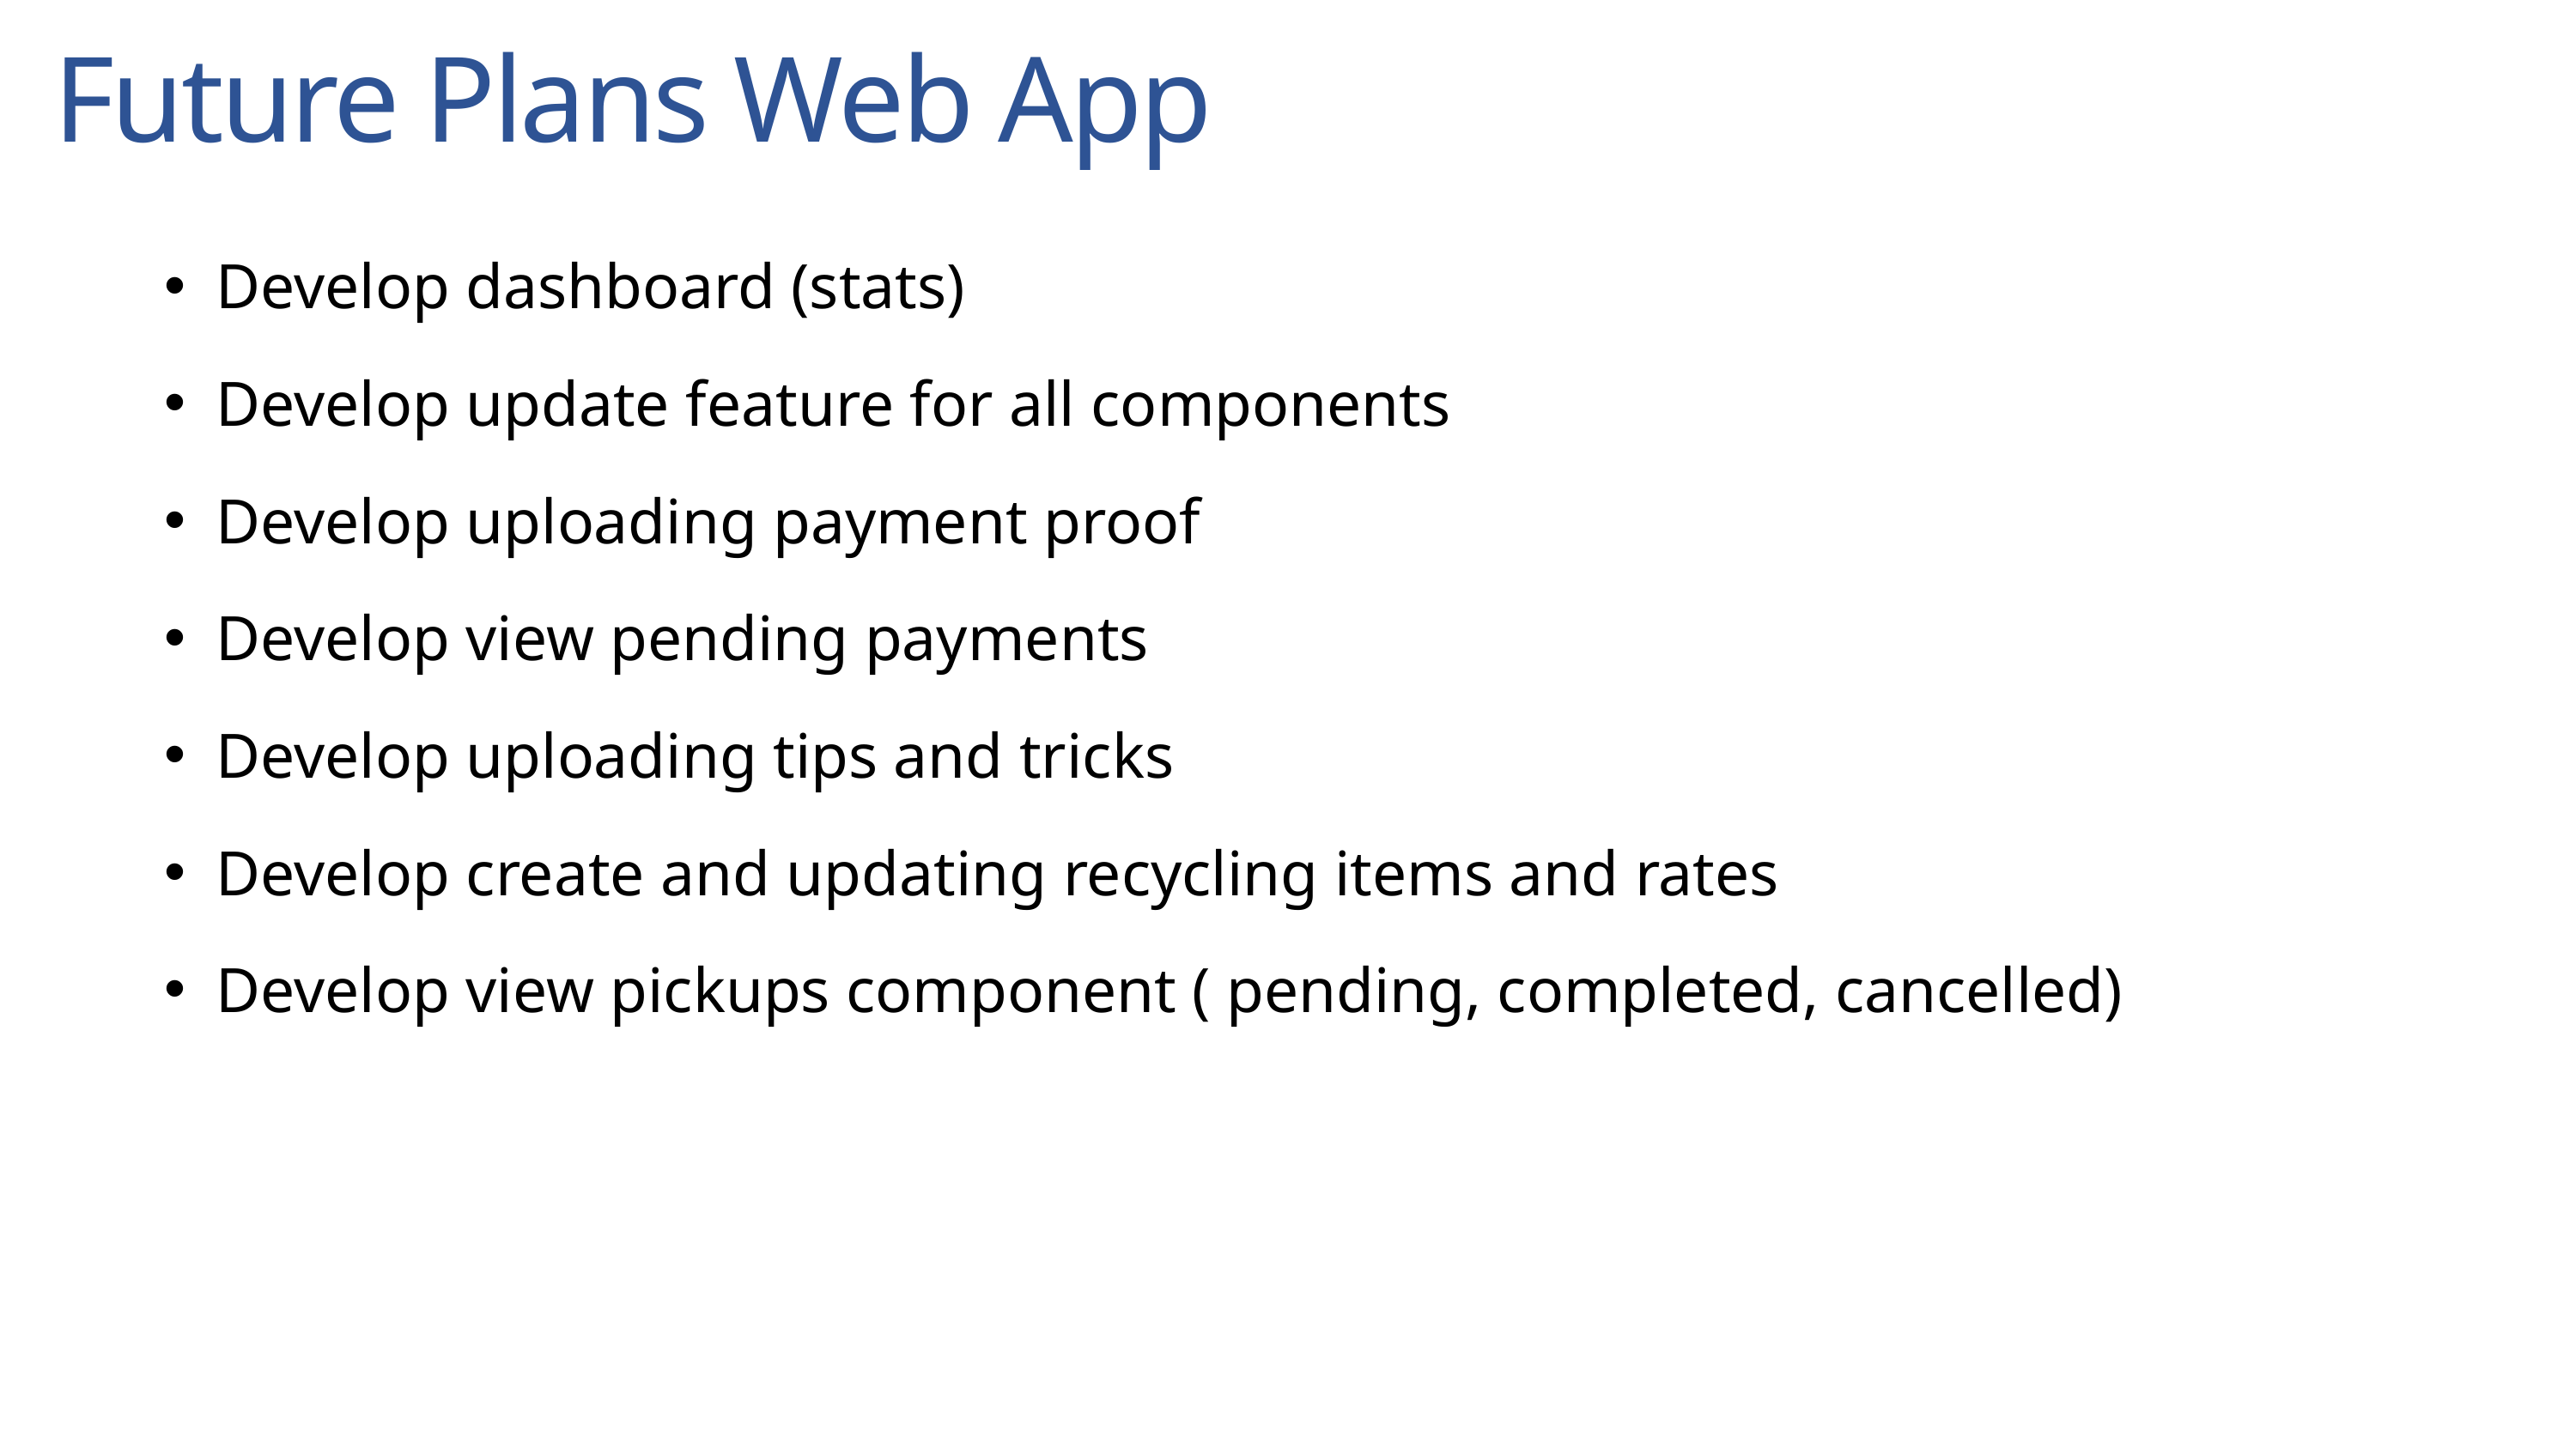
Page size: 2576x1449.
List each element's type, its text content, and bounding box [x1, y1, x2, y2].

text_box Develop dashboard (stats) Develop update feature for all components Develop uploading payment proof Develop view pending payments Develop uploading tips and tricks Develop create and updating recycling items and rates Develop view pickups component ( pending, completed, cancelled) [112, 203, 2153, 1143]
text_box Future Plans Web App [53, 27, 1431, 166]
